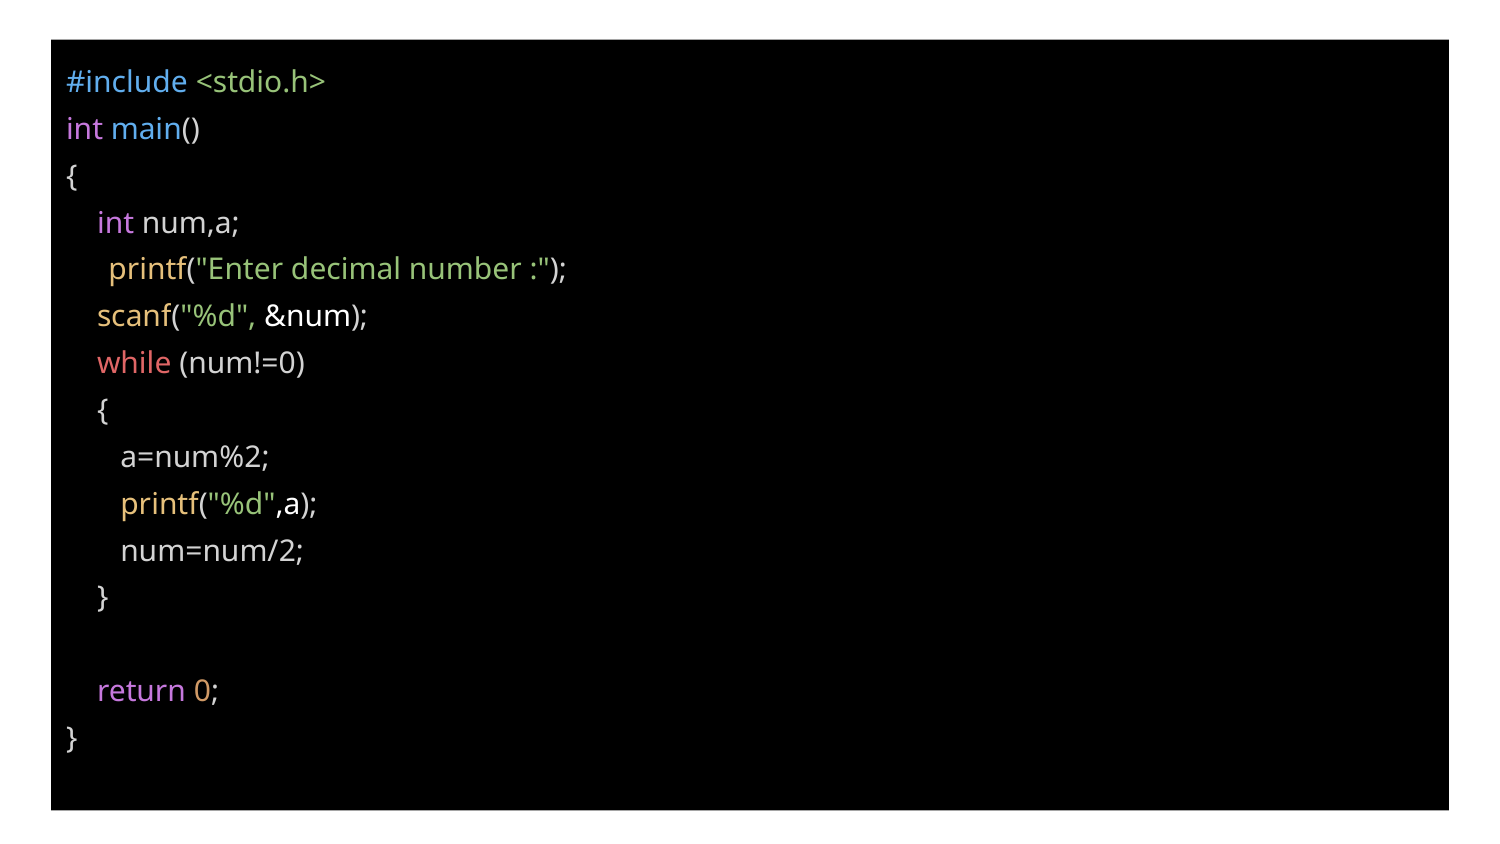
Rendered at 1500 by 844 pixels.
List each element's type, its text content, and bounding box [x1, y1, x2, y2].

list #include <stdio.h> int main() { int num,a; printf("Enter decimal number :"); scanf("%d", &num); while (num!=0) { a=num%2; printf("%d",a); num=num/2; } return 0; } [51, 39, 1449, 811]
